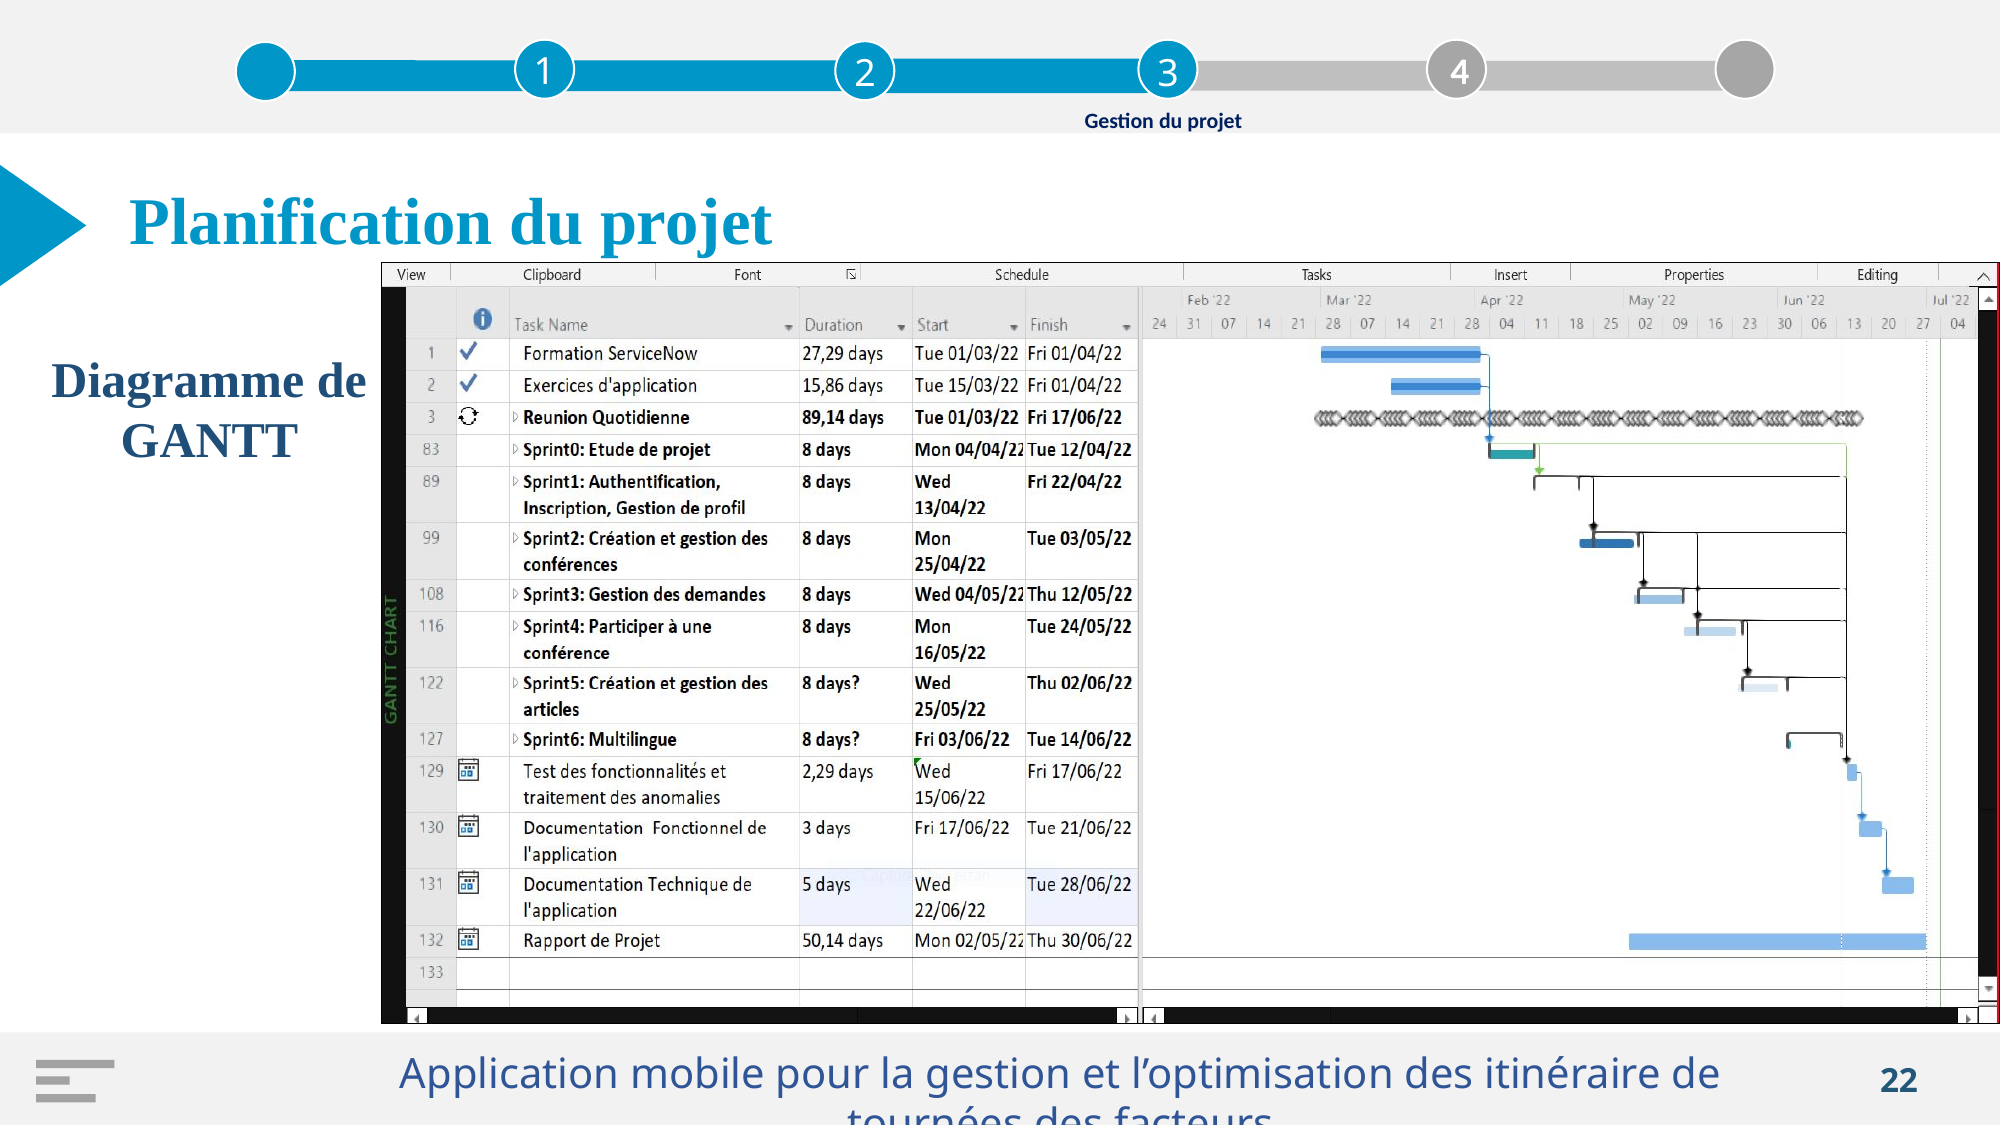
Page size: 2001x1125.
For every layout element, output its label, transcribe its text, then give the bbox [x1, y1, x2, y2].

text_box [876, 42, 896, 100]
text_box [1137, 53, 1142, 86]
text_box [1156, 38, 1199, 98]
text_box Application mobile pour la gestion et l’optimisation des itinéraire de tournées des facteurs [363, 1039, 1758, 1125]
text_box 3 [1142, 41, 1179, 99]
text_box Gestion du projet [997, 99, 1330, 141]
text_box Diagramme de GANTT [0, 340, 381, 545]
text_box [556, 40, 576, 98]
text_box [234, 40, 296, 103]
text_box [1714, 38, 1776, 100]
text_box [1478, 59, 1723, 92]
picture [381, 261, 2000, 1024]
text_box [288, 59, 518, 93]
text_box [0, 164, 87, 287]
text_box 1 [518, 40, 556, 100]
text_box [1190, 59, 1435, 92]
text_box 2 [839, 41, 876, 101]
text_box [885, 57, 1142, 95]
text_box [565, 59, 839, 93]
text_box [834, 54, 839, 87]
text_box [313, 1034, 1654, 1110]
text_box [514, 54, 518, 85]
text_box Planification du projet [84, 158, 820, 287]
text_box 4 [1425, 38, 1488, 100]
